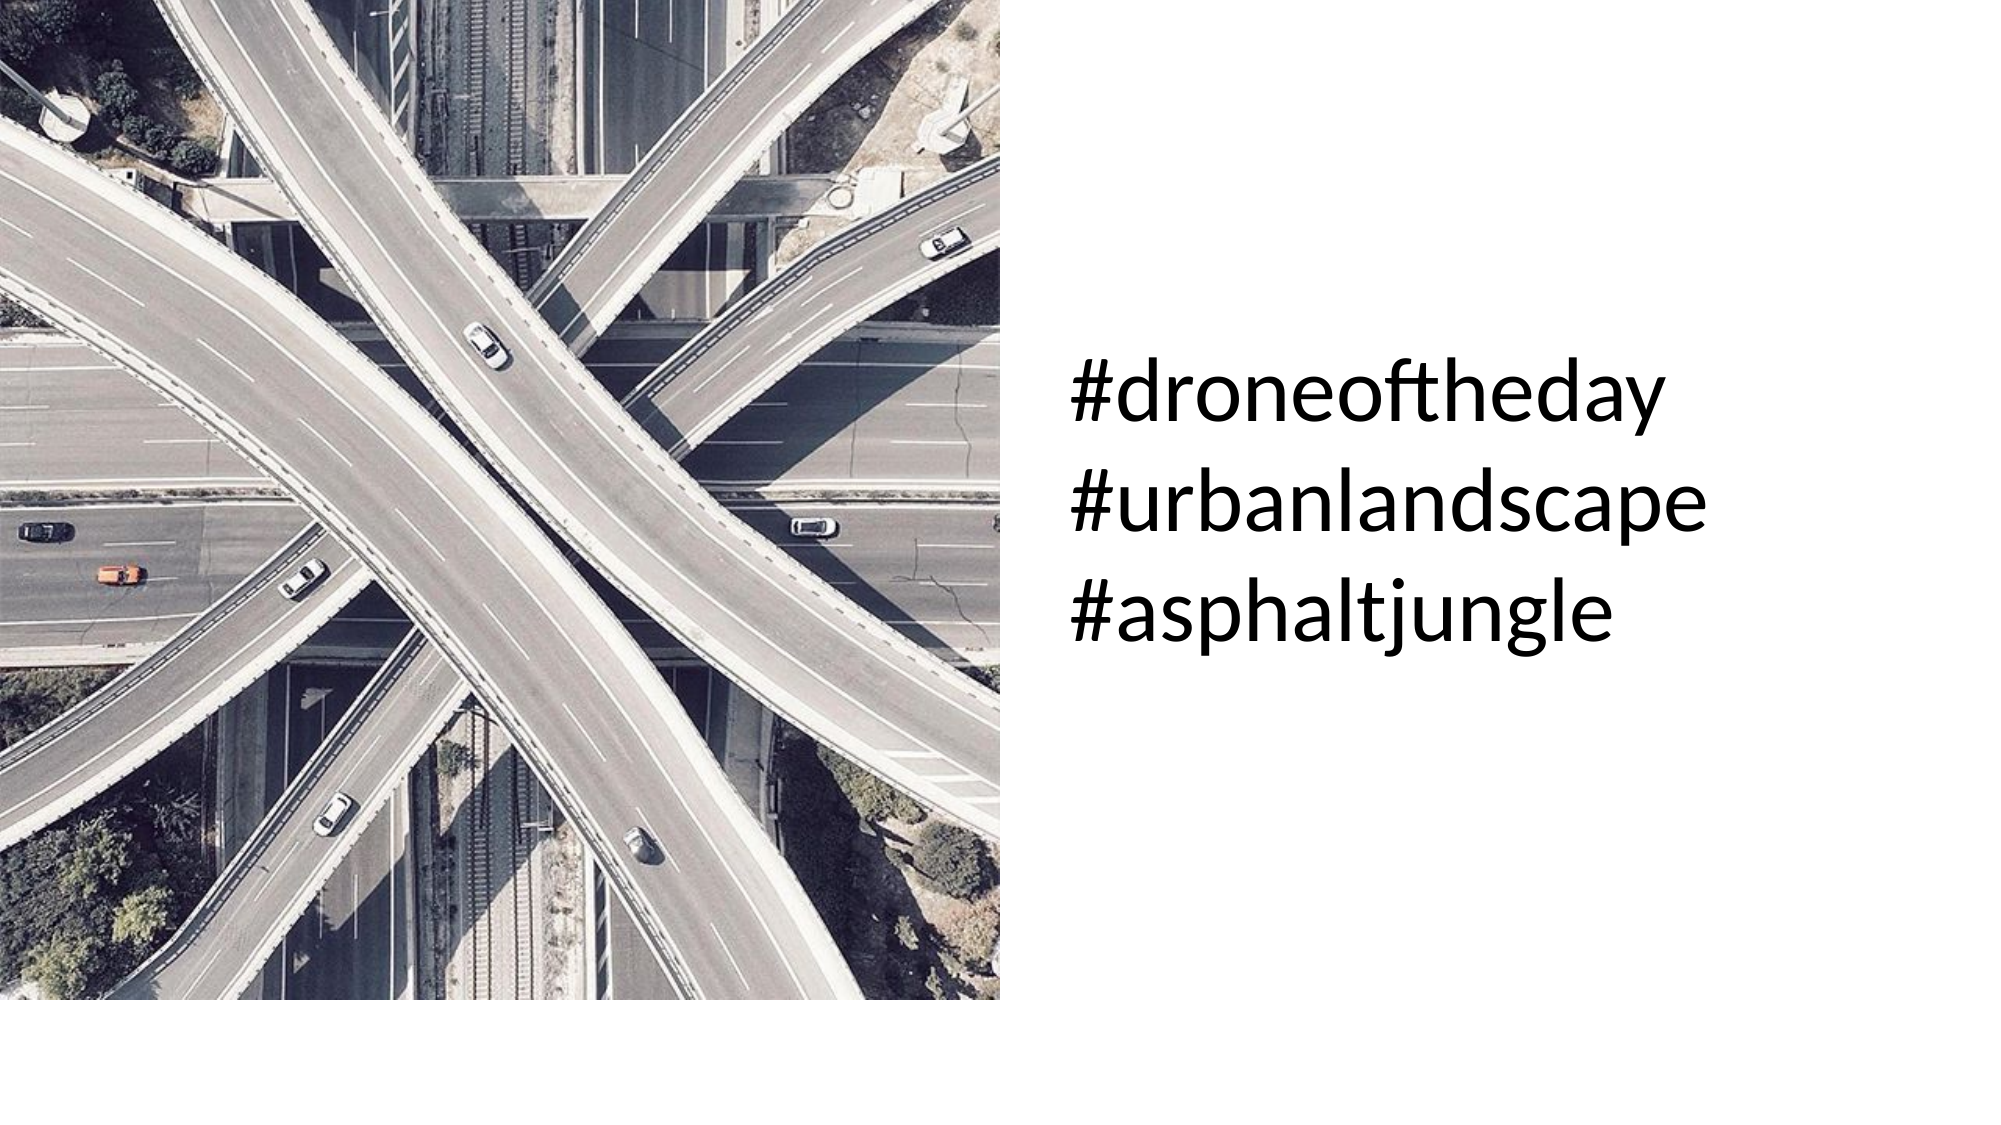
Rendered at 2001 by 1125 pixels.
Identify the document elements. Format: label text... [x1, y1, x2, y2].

picture [0, 0, 1000, 1000]
text_box #droneoftheday #urbanlandscape #asphaltjungle [1055, 322, 2000, 777]
